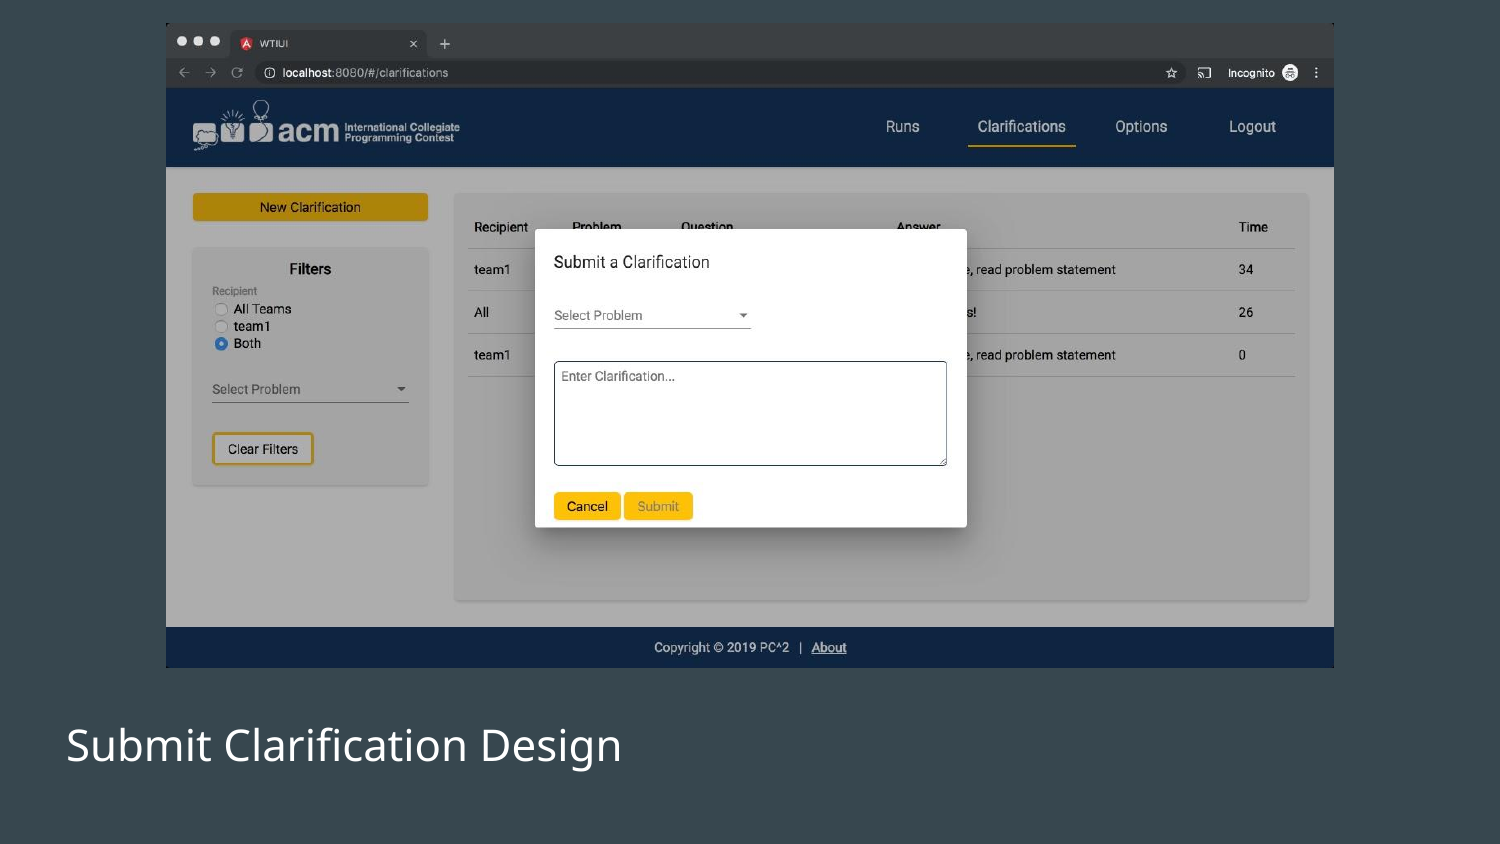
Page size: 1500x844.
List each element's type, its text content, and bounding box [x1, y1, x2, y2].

list Submit Clarification Design [51, 694, 1036, 794]
picture [165, 22, 1335, 668]
